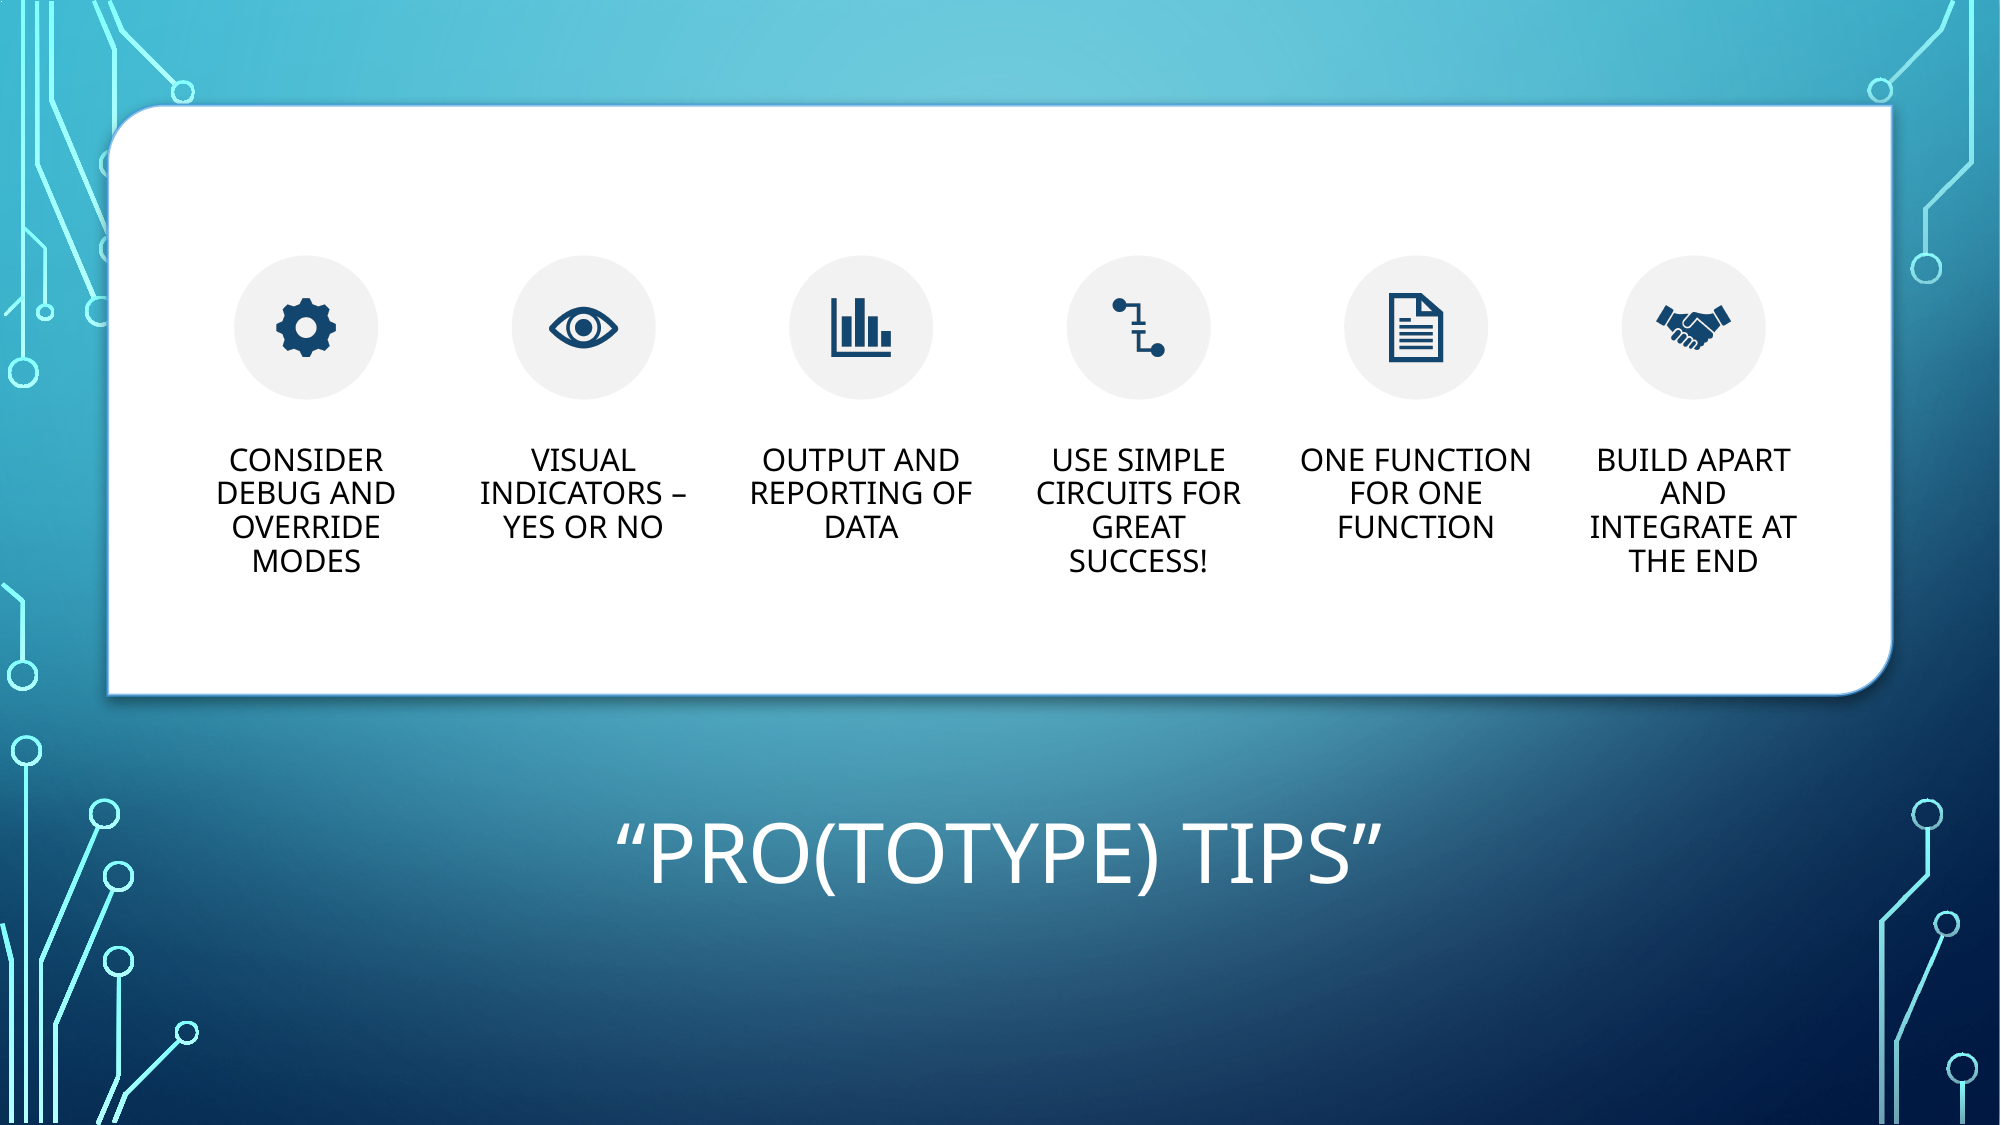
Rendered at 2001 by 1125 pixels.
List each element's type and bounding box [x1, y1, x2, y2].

text_box [0, 0, 201, 1125]
picture [201, 0, 2000, 1125]
text_box [1866, 0, 1978, 1124]
list [187, 179, 1813, 616]
